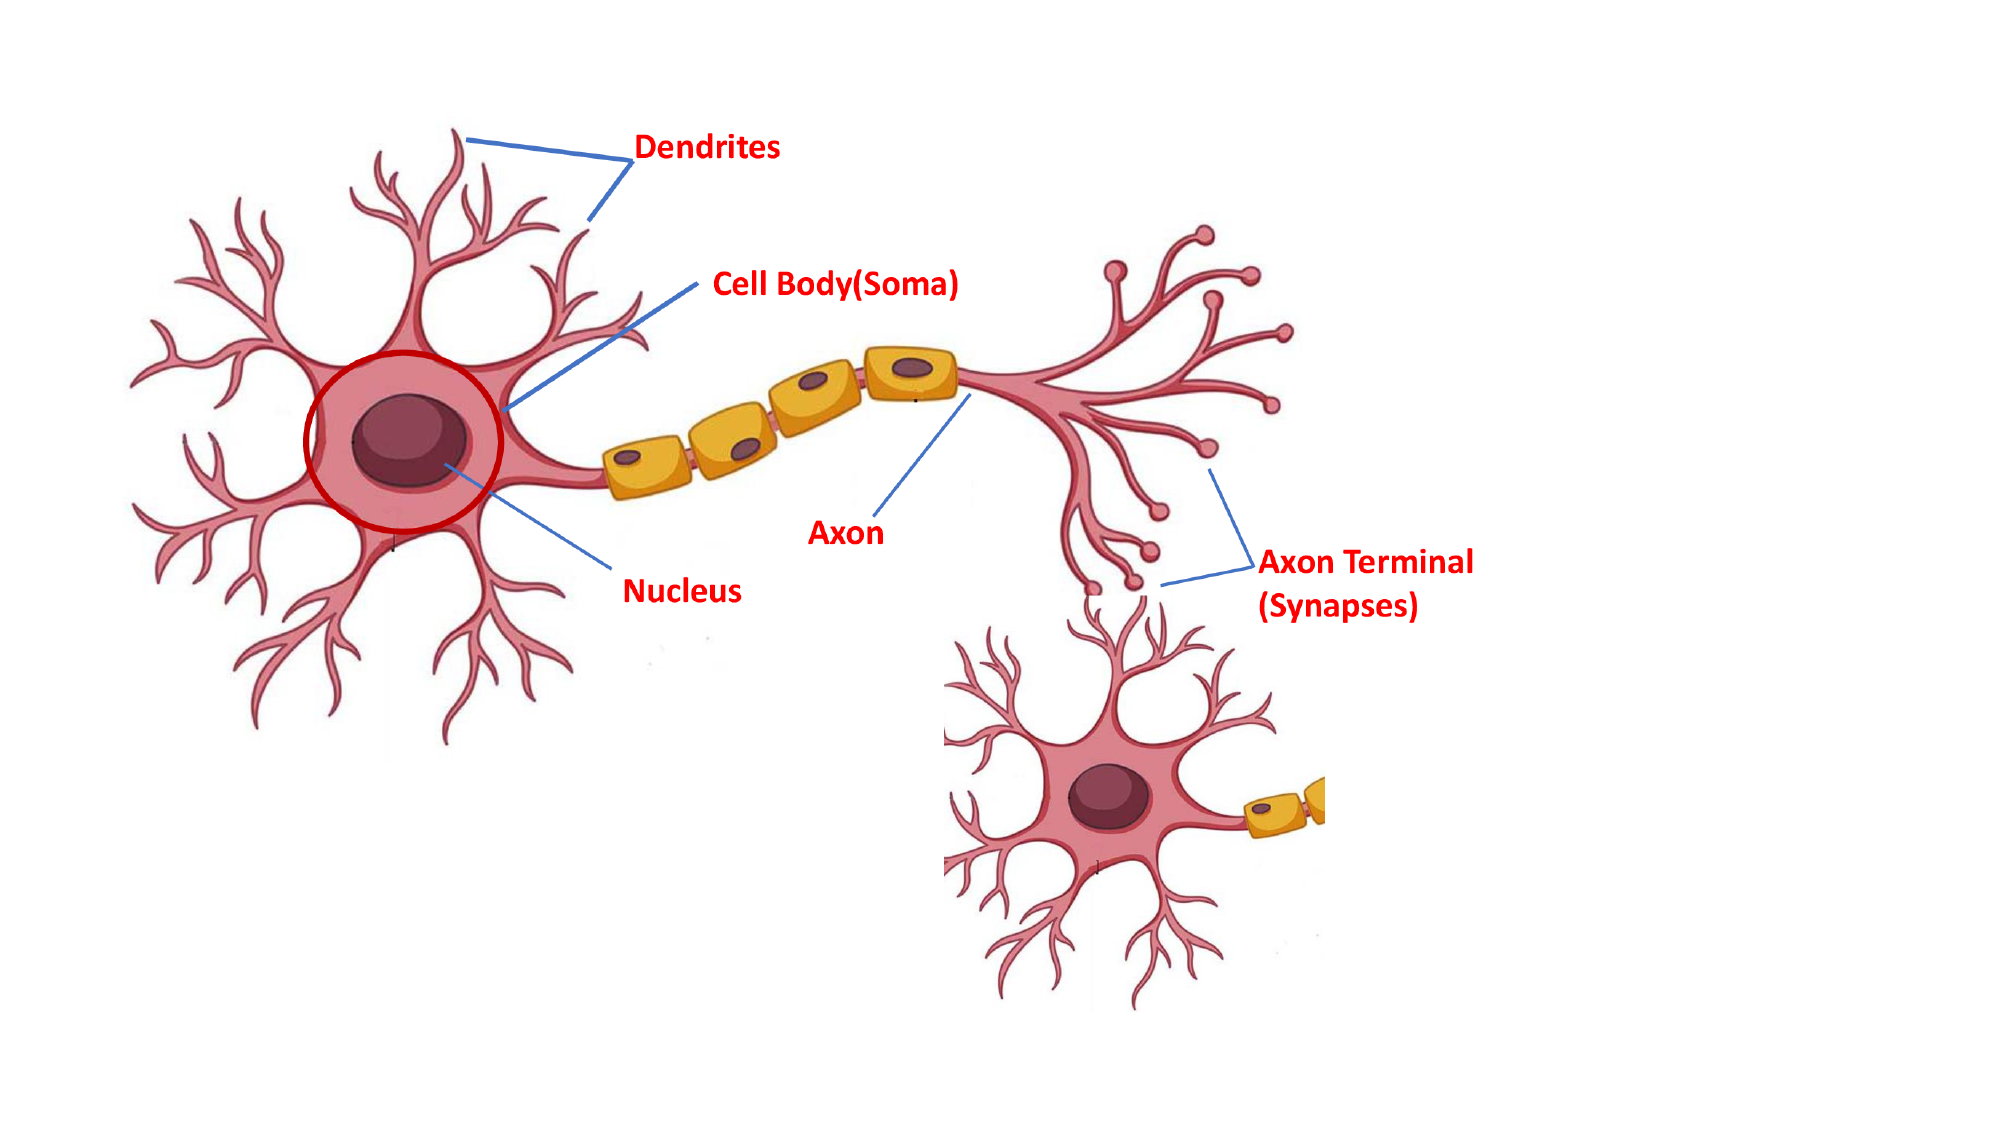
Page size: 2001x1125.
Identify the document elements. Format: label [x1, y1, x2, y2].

picture [0, 44, 1940, 1036]
